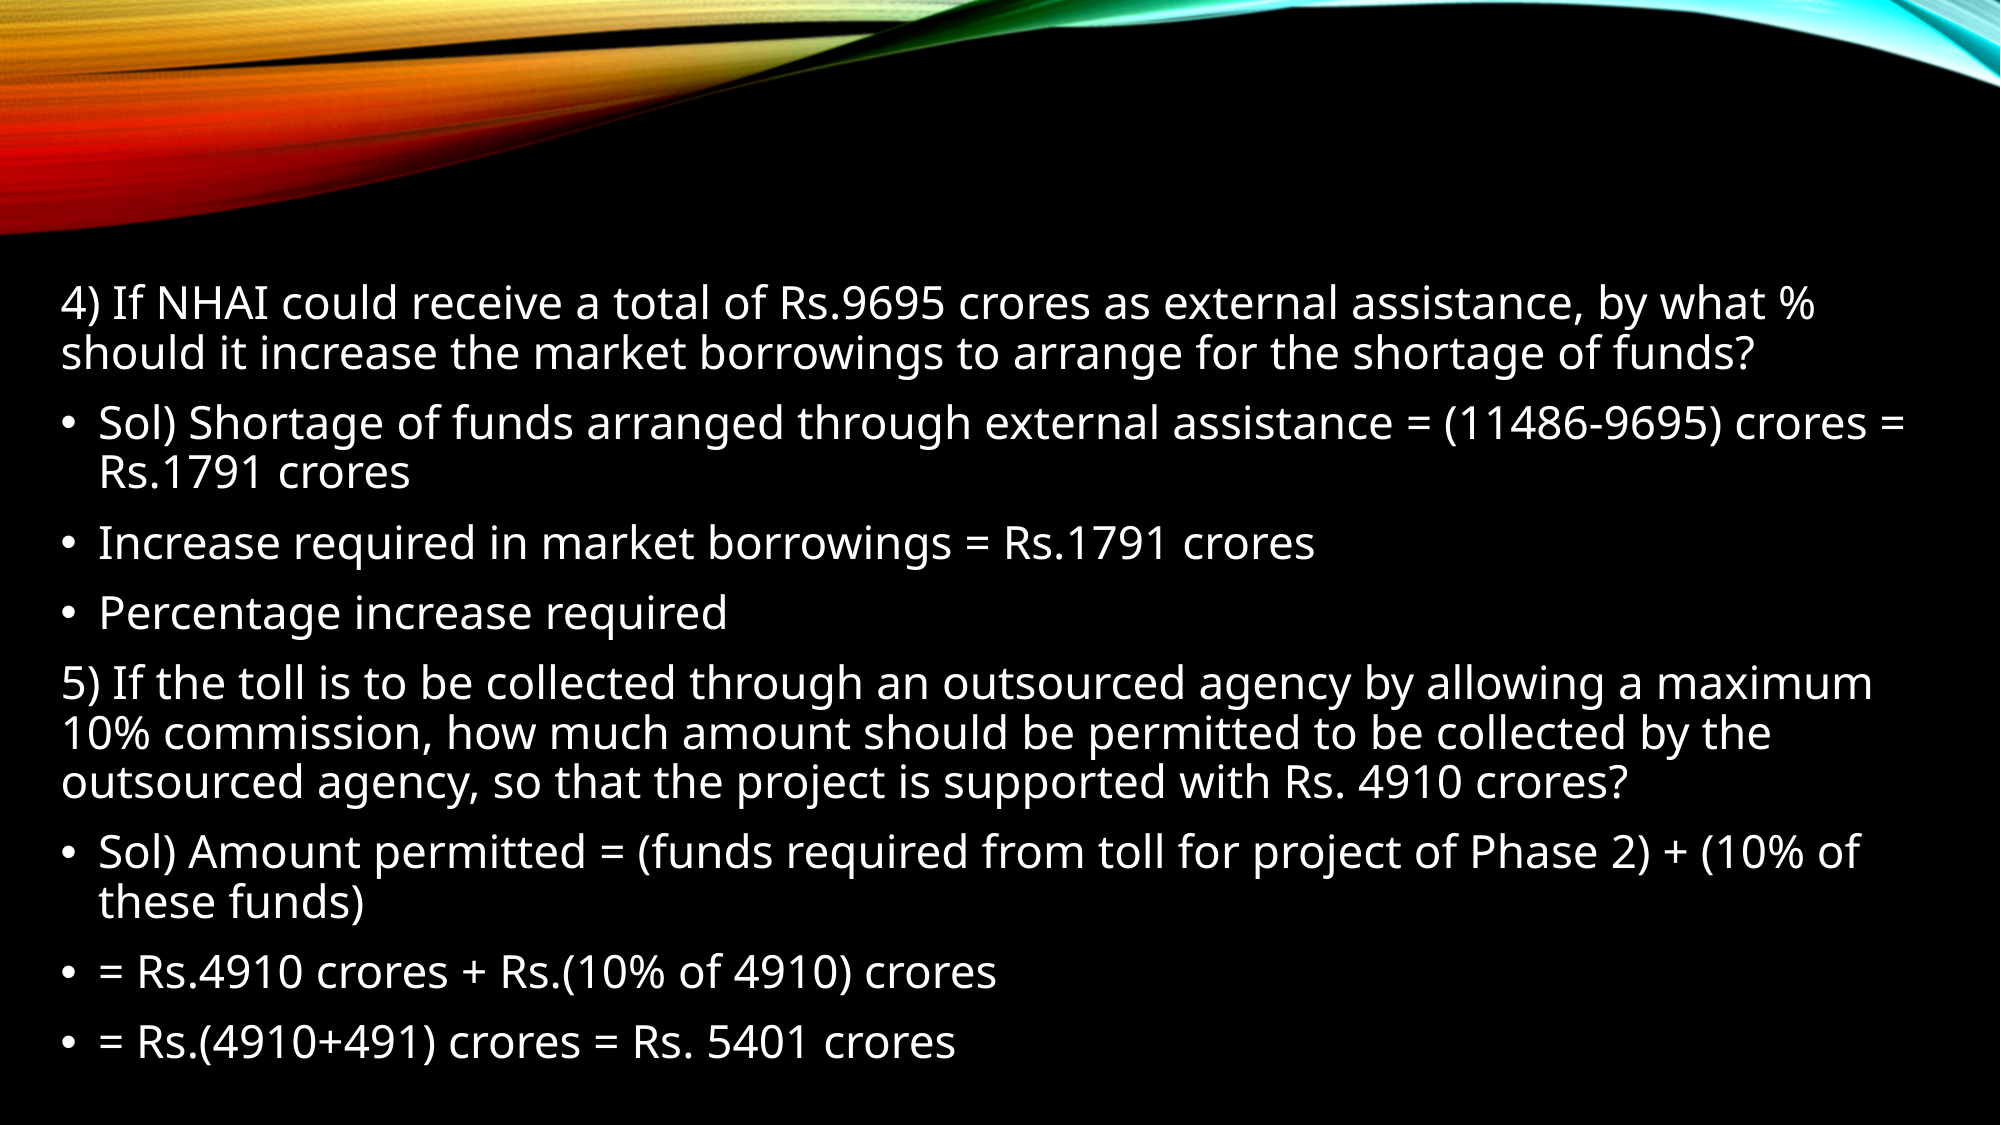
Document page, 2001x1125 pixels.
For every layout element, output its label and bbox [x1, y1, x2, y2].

picture [0, 0, 2000, 237]
